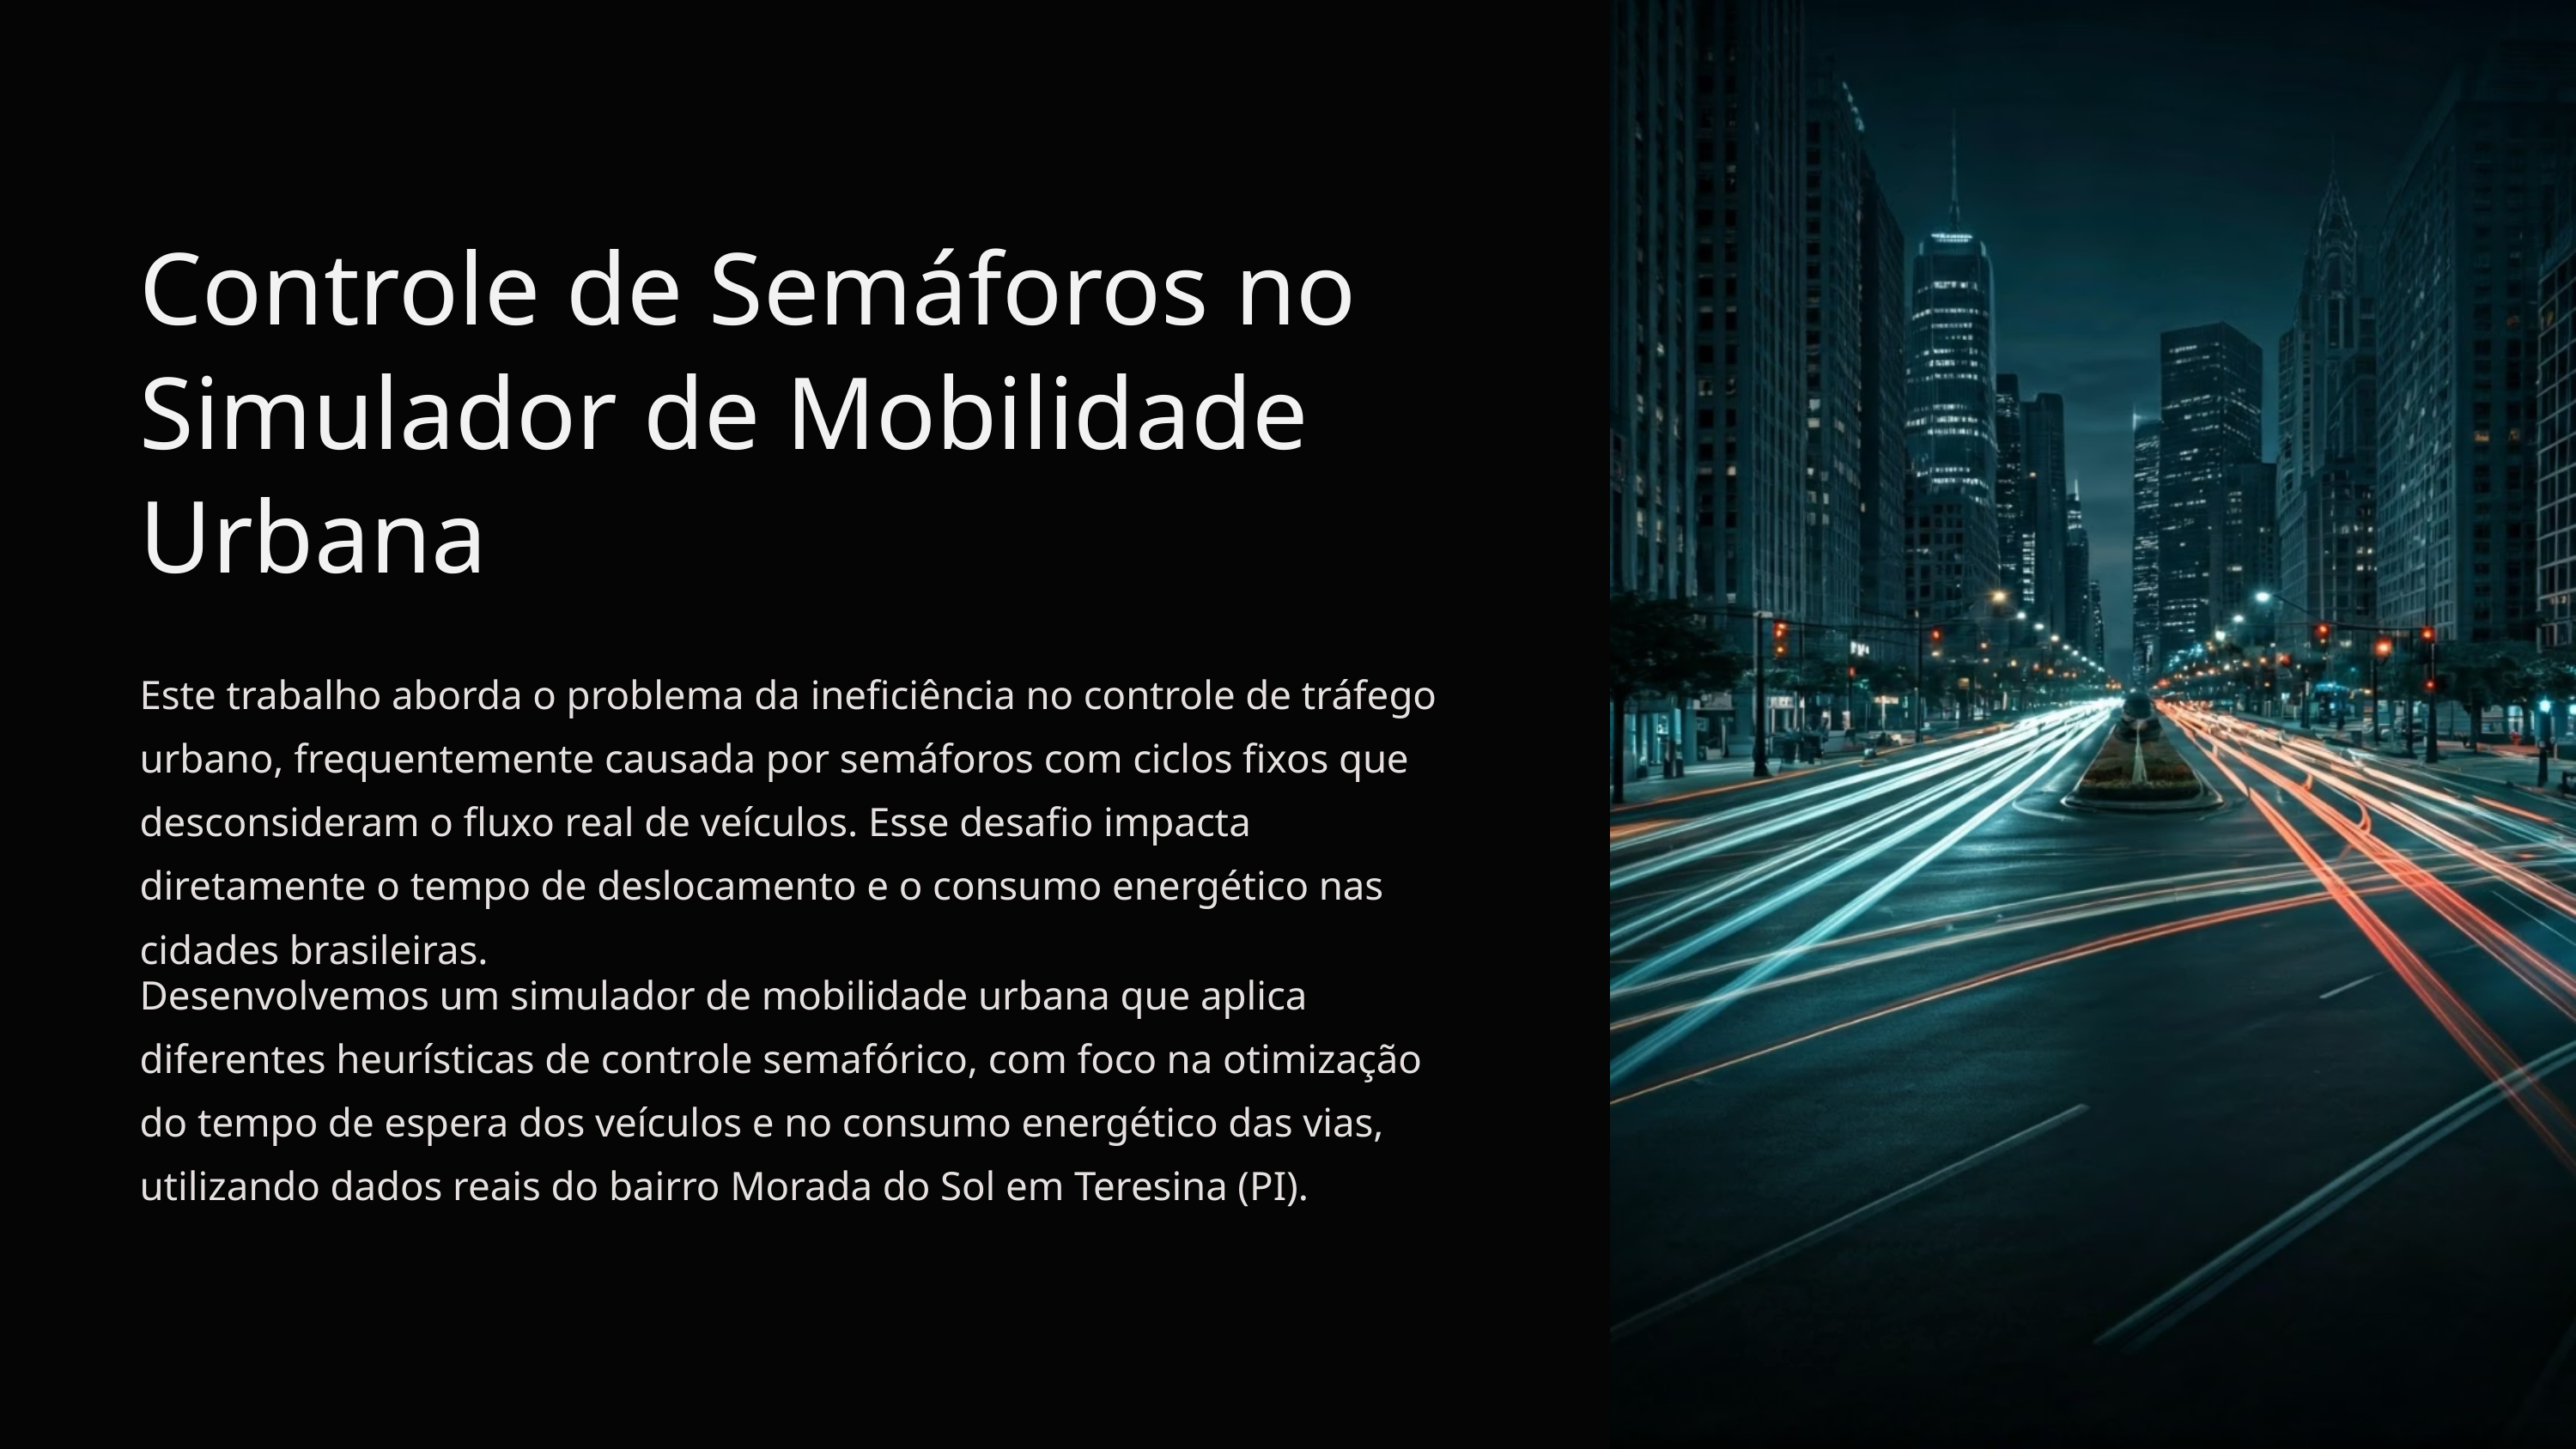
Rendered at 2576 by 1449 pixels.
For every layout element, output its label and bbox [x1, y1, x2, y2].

text_box [139, 963, 1471, 1220]
text_box [0, 0, 2576, 1449]
text_box [139, 228, 1471, 604]
text_box [139, 663, 1471, 919]
